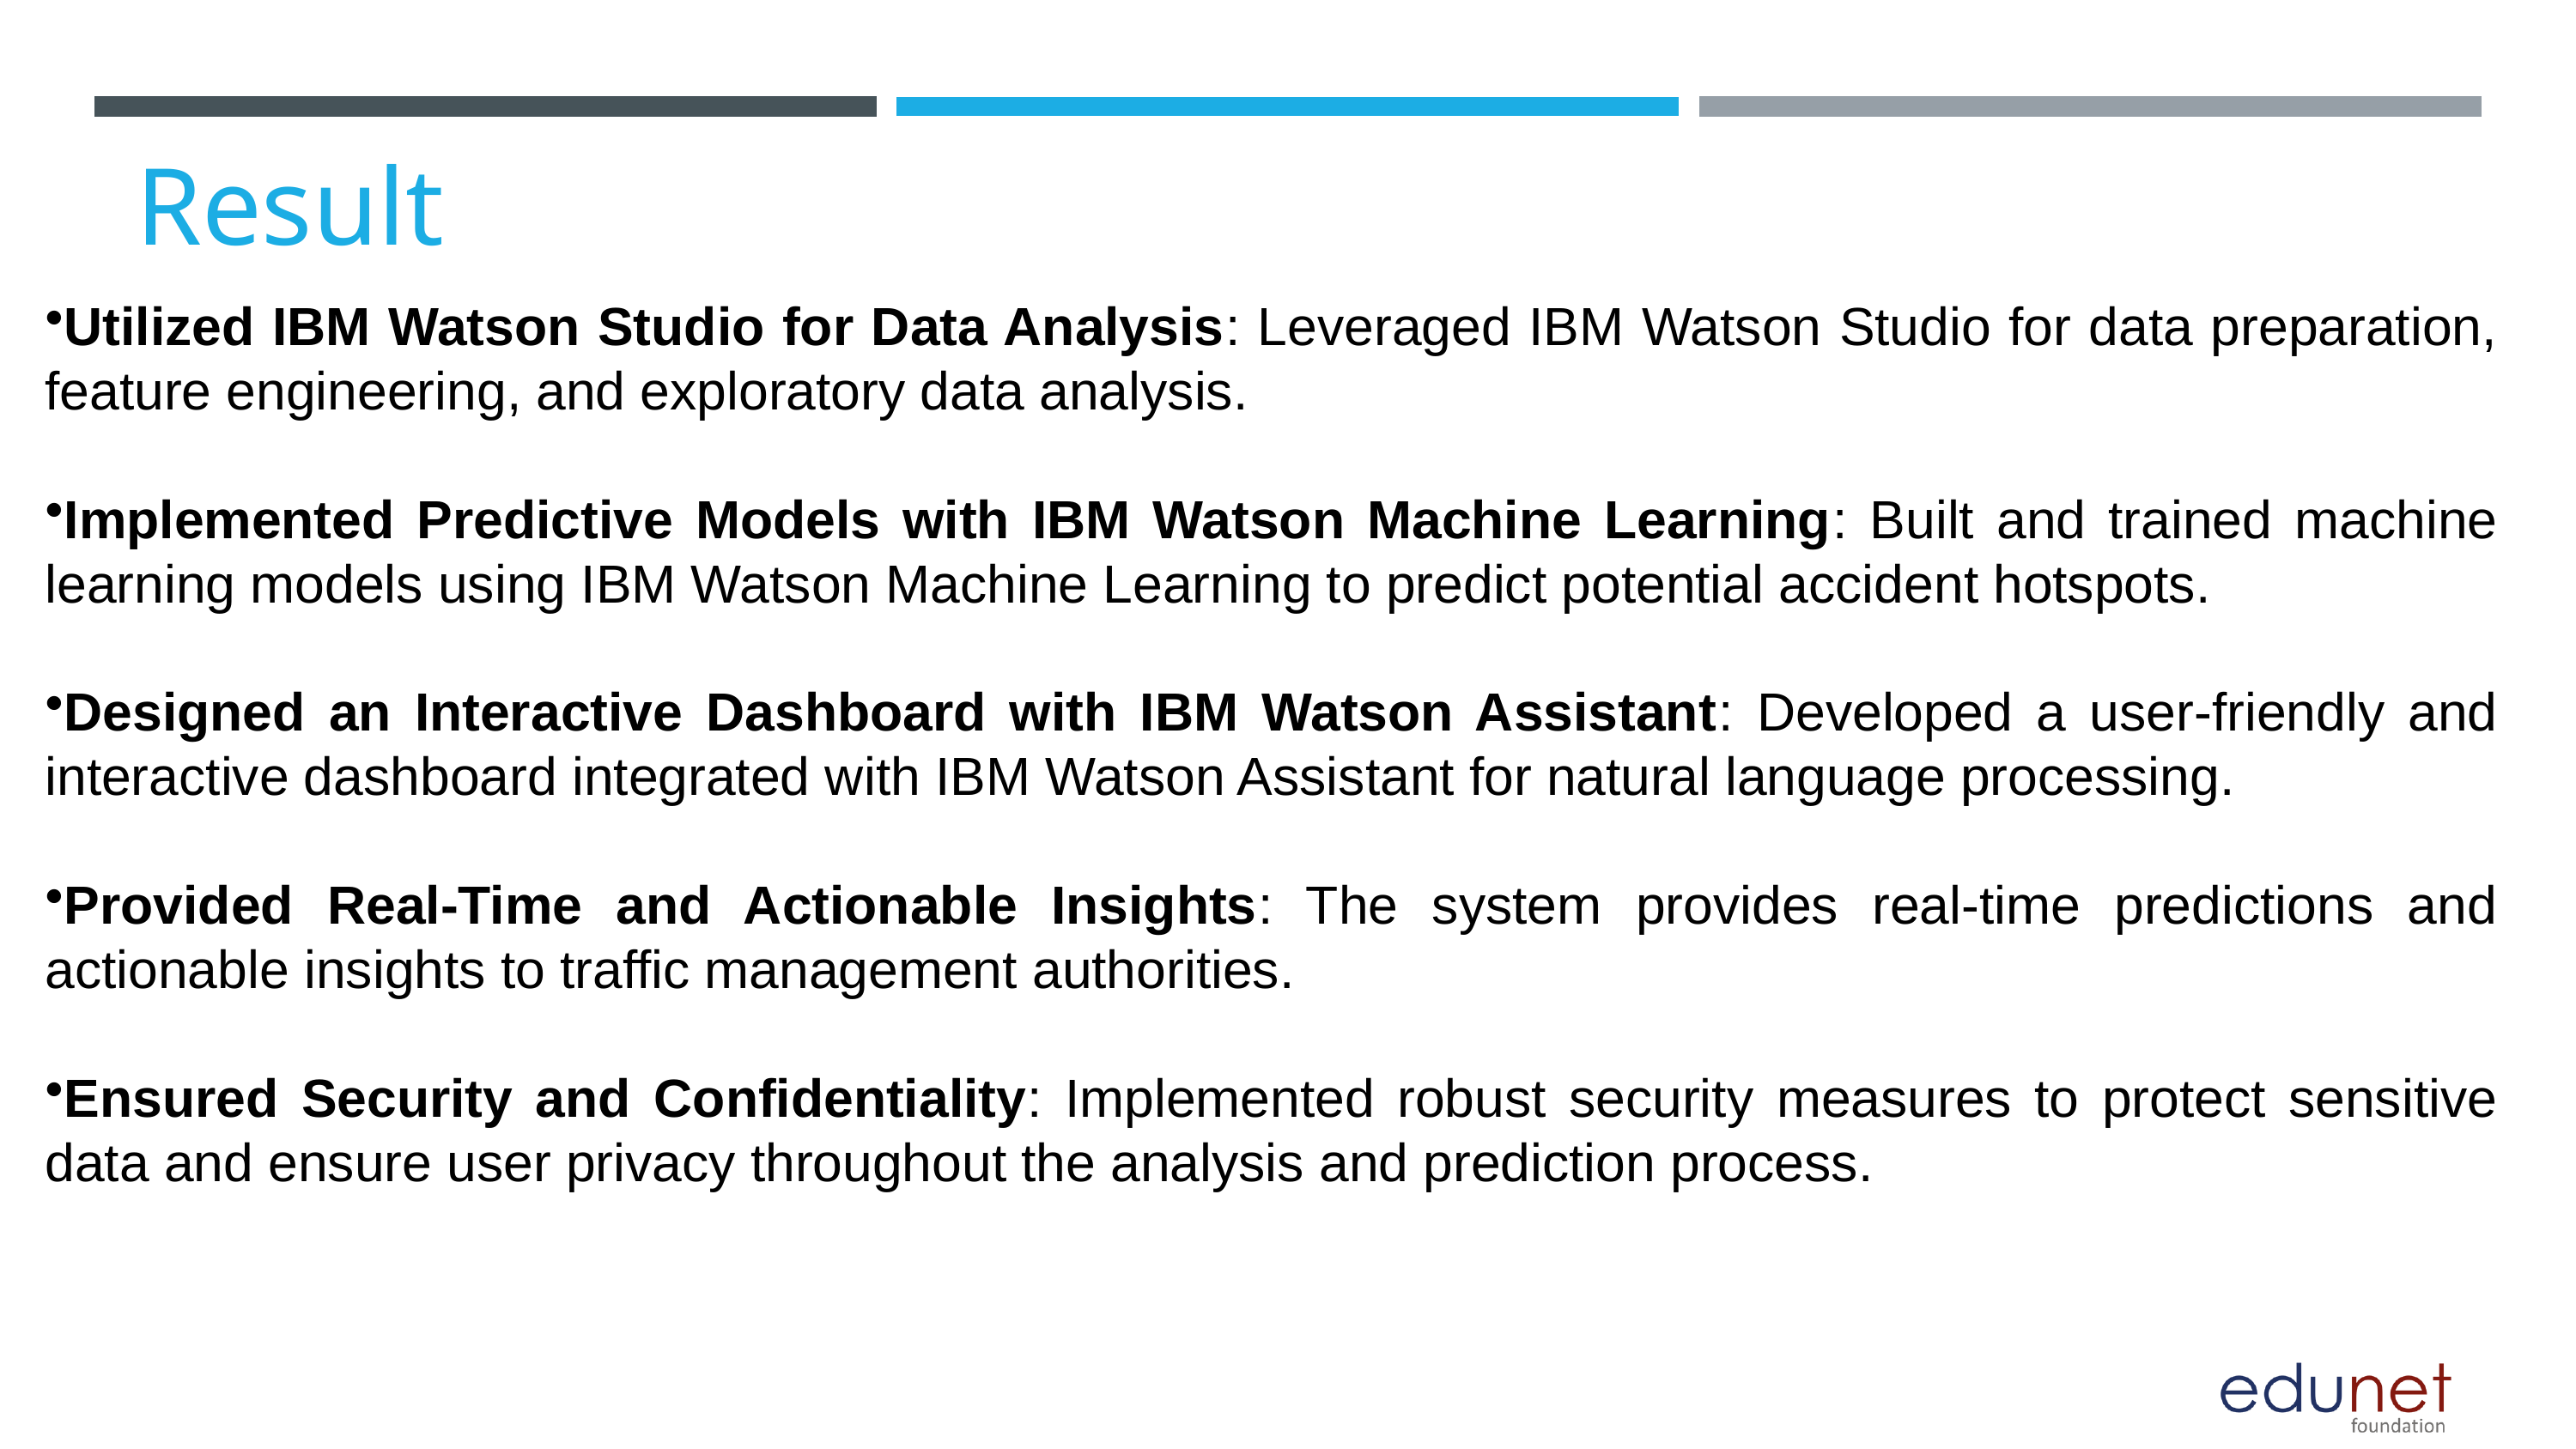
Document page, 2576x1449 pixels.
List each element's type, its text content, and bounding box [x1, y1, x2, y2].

text_box Result [136, 138, 2440, 266]
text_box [1698, 95, 2482, 118]
text_box Utilized IBM Watson Studio for Data Analysis: Leveraged IBM Watson Studio for data preparation, feature engineering, and exploratory data analysis. Implemented Predictive Models with IBM Watson Machine Learning: Built and trained machine learning models using IBM Watson Machine Learning to predict potential accident hotspots. Designed an Interactive Dashboard with IBM Watson Assistant: Developed a user-friendly and interactive dashboard integrated with IBM Watson Assistant for natural language processing. Provided Real-Time and Actionable Insights: The system provides real-time predictions and actionable insights to traffic management authorities. Ensured Security and Confidentiality: Implemented robust security measures to protect sensitive data and ensure user privacy throughout the analysis and prediction process. [32, 285, 2512, 1238]
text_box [896, 96, 1680, 117]
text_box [94, 96, 878, 118]
text_box [2215, 1360, 2454, 1437]
